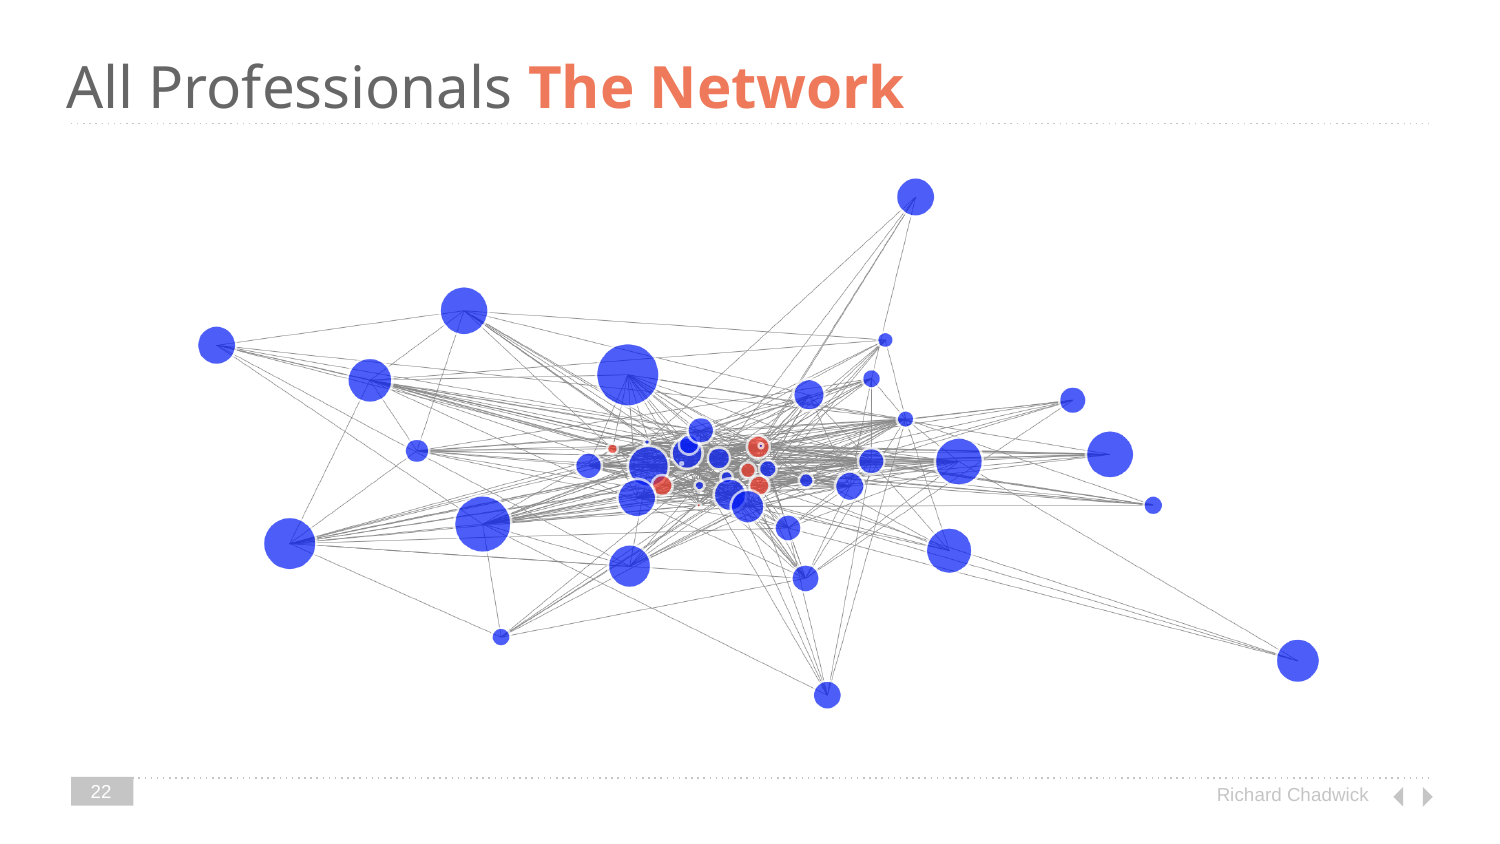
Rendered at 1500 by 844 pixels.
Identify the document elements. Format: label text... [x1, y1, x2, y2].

picture [148, 145, 1352, 756]
slide_number ‹#› [71, 776, 131, 806]
title All Professionals The Network [51, 35, 1449, 112]
